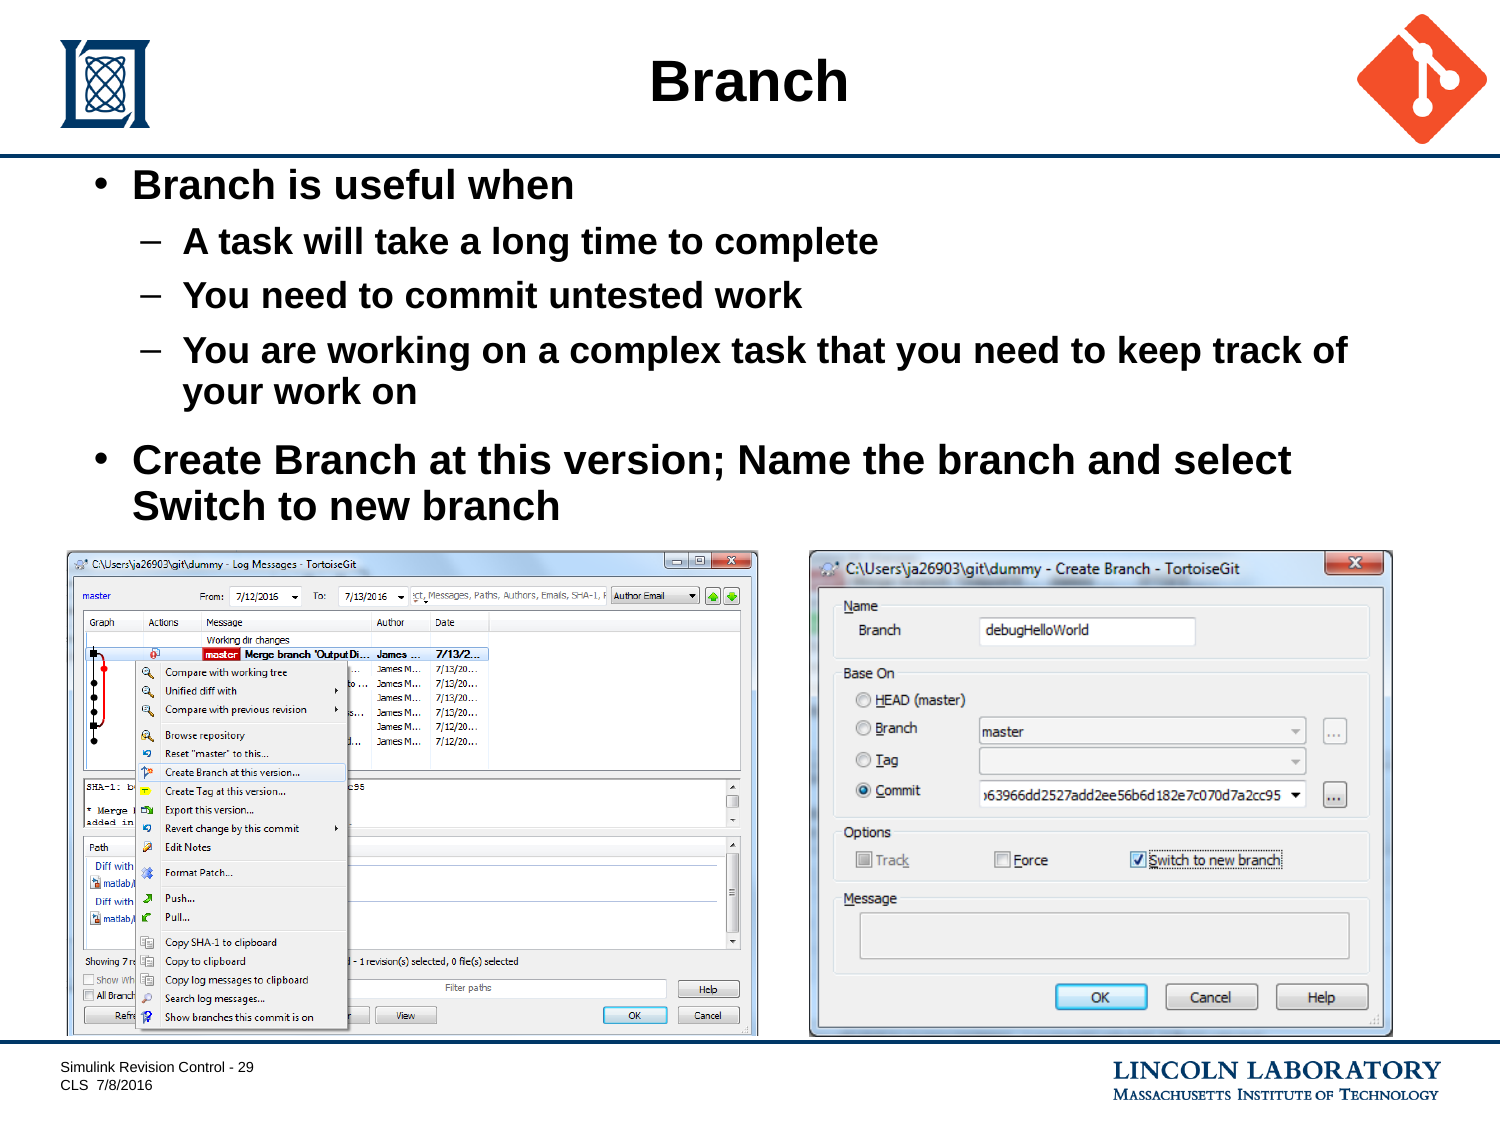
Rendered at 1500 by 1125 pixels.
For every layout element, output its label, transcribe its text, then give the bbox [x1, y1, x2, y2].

picture [1111, 1061, 1441, 1100]
picture [60, 40, 150, 128]
title Branch [154, 16, 1346, 151]
picture [66, 550, 759, 1036]
picture [809, 550, 1393, 1037]
picture [1357, 14, 1487, 144]
list Branch is useful when A task will take a long time to complete You need to commit untested work You are working on a complex task that you need to keep track of your work on Create Branch at this version; Name the branch and select Switch to new branch [78, 154, 1423, 948]
